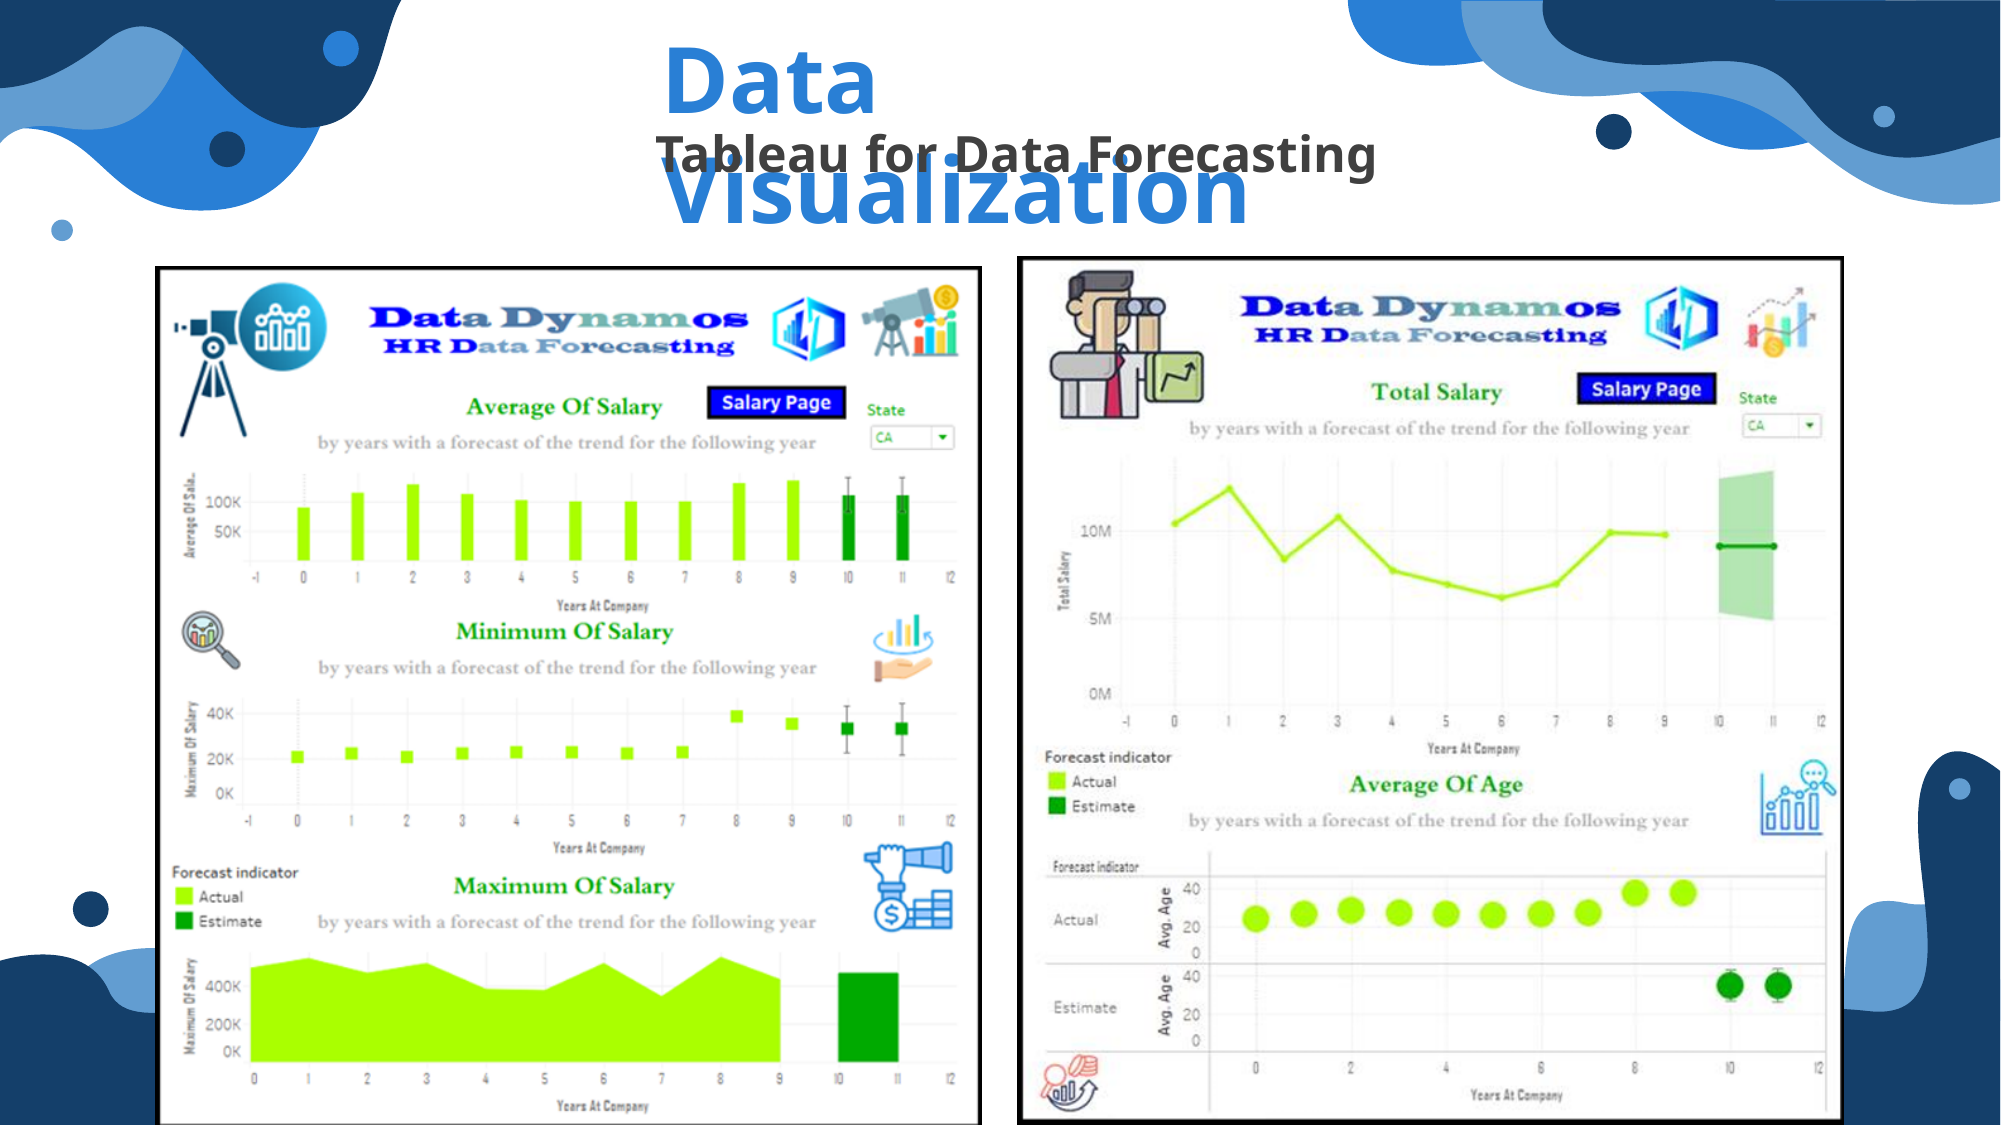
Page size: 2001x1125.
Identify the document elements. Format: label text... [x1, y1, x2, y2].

text_box Tableau for Data Forecasting [494, 107, 1540, 192]
text_box Data Visualization [661, 192, 1420, 243]
picture [155, 266, 982, 1125]
picture [1017, 256, 1844, 1125]
text_box Data Visualization [661, 22, 1420, 107]
